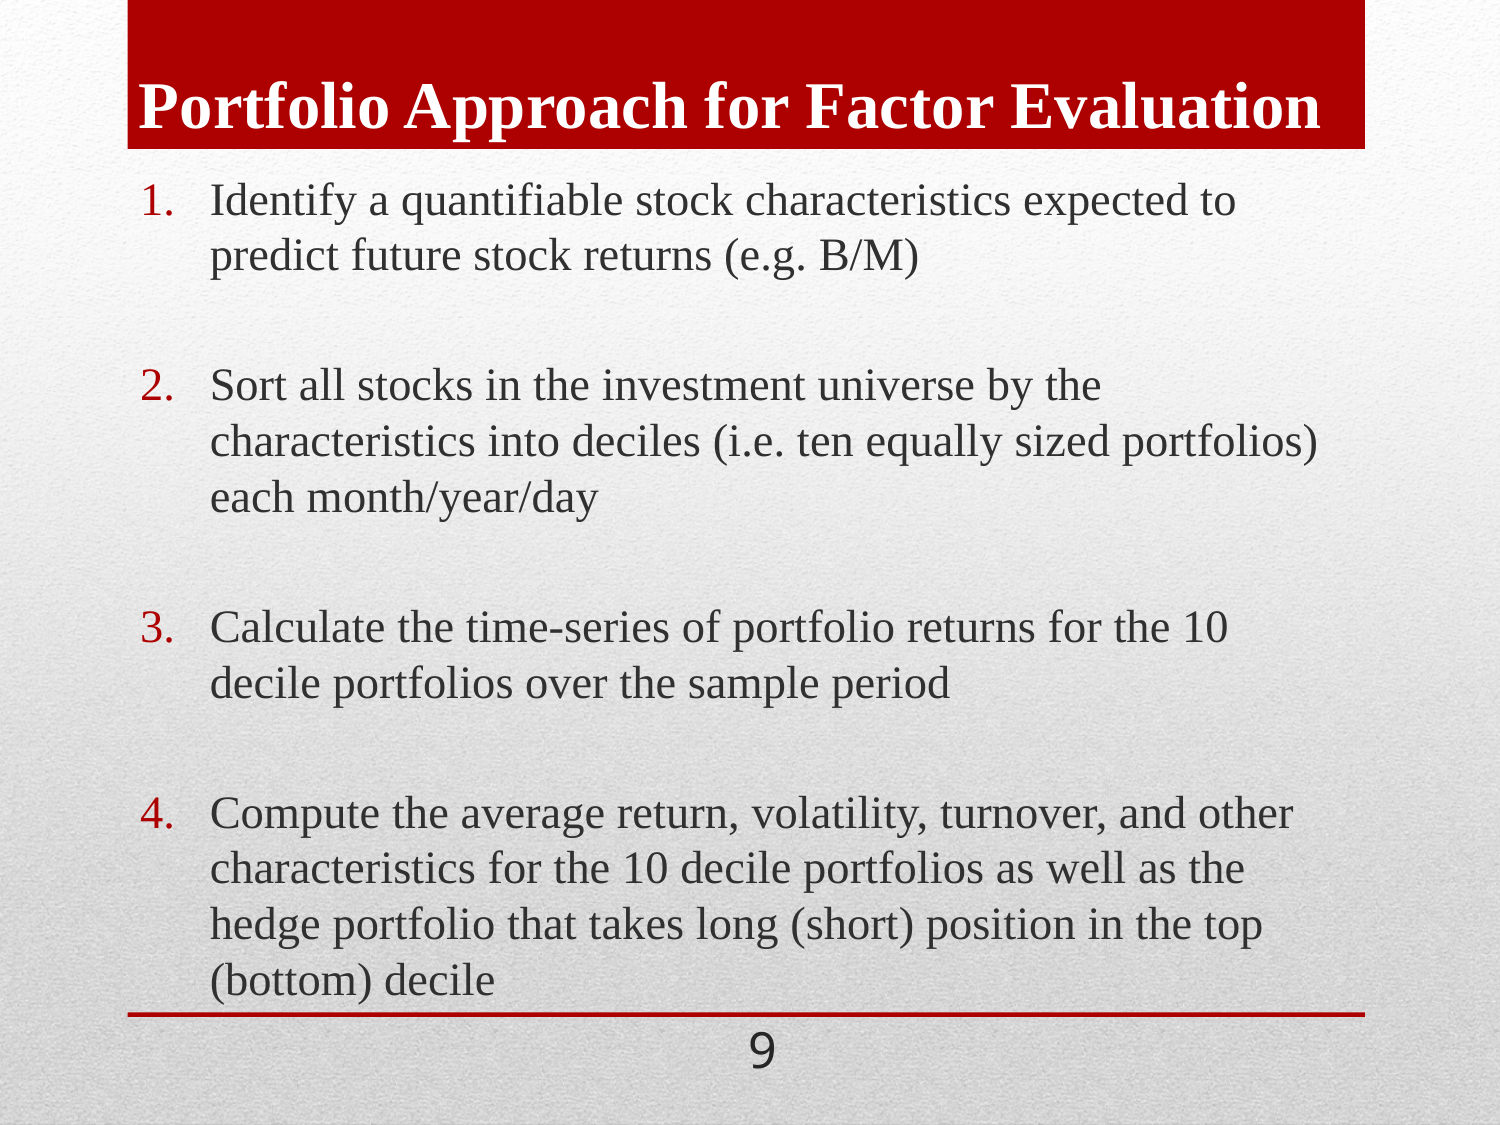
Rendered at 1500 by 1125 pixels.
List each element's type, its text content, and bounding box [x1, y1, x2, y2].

title Portfolio Approach for Factor Evaluation [123, 0, 1365, 149]
list Identify a quantifiable stock characteristics expected to predict future stock returns (e.g. B/M) Sort all stocks in the investment universe by the characteristics into deciles (i.e. ten equally sized portfolios) each month/year/day Calculate the time-series of portfolio returns for the 10 decile portfolios over the sample period Compute the average return, volatility, turnover, and other characteristics for the 10 decile portfolios as well as the hedge portfolio that takes long (short) position in the top (bottom) decile [125, 160, 1365, 1013]
slide_number 9 [667, 1023, 793, 1084]
